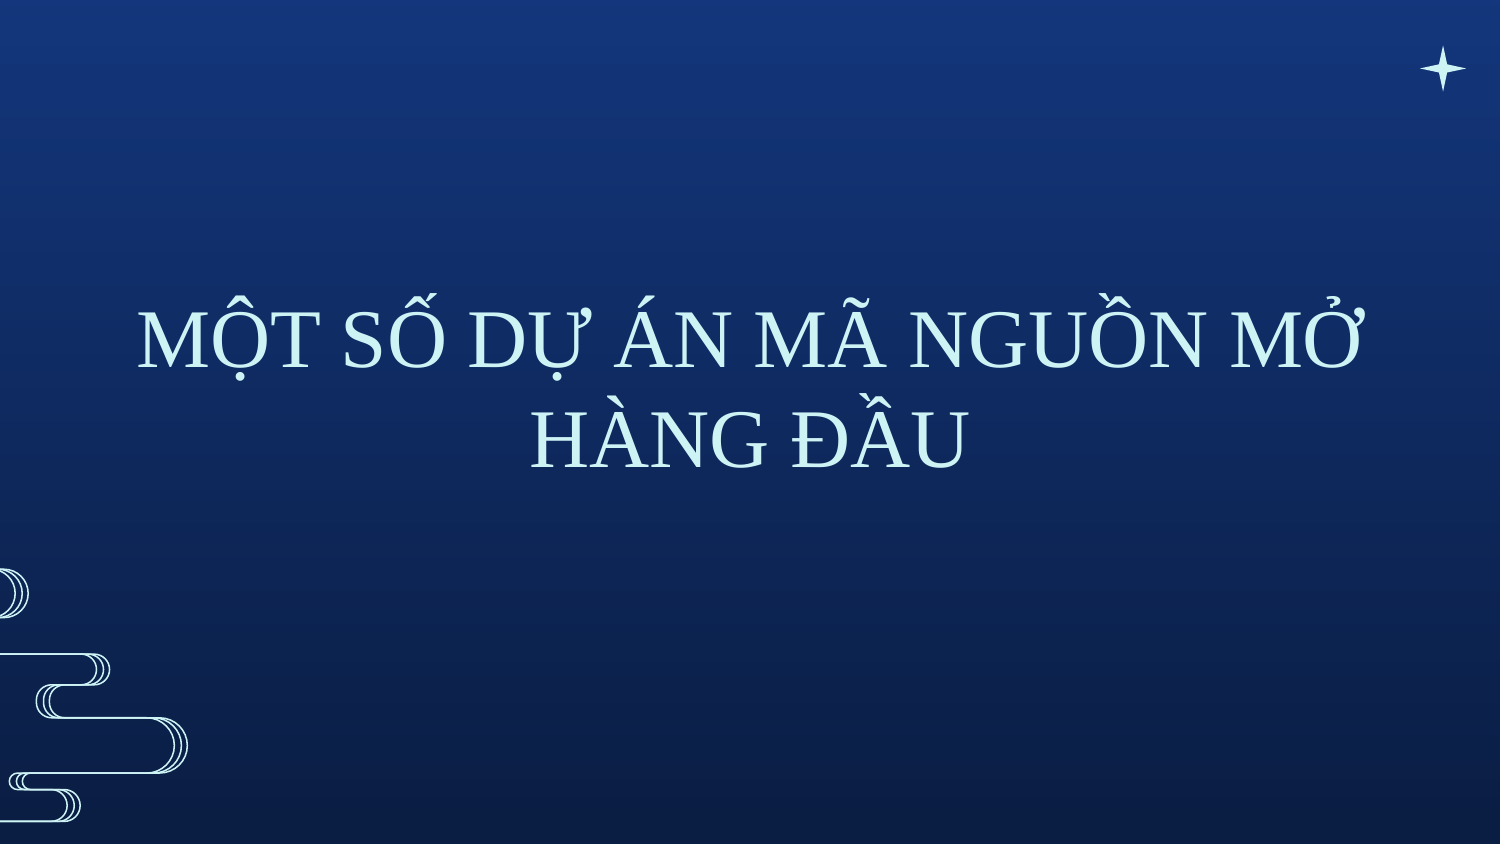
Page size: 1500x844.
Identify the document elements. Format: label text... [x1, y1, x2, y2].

title MỘT SỐ DỰ ÁN MÃ NGUỒN MỞ HÀNG ĐẦU [117, 268, 1383, 495]
